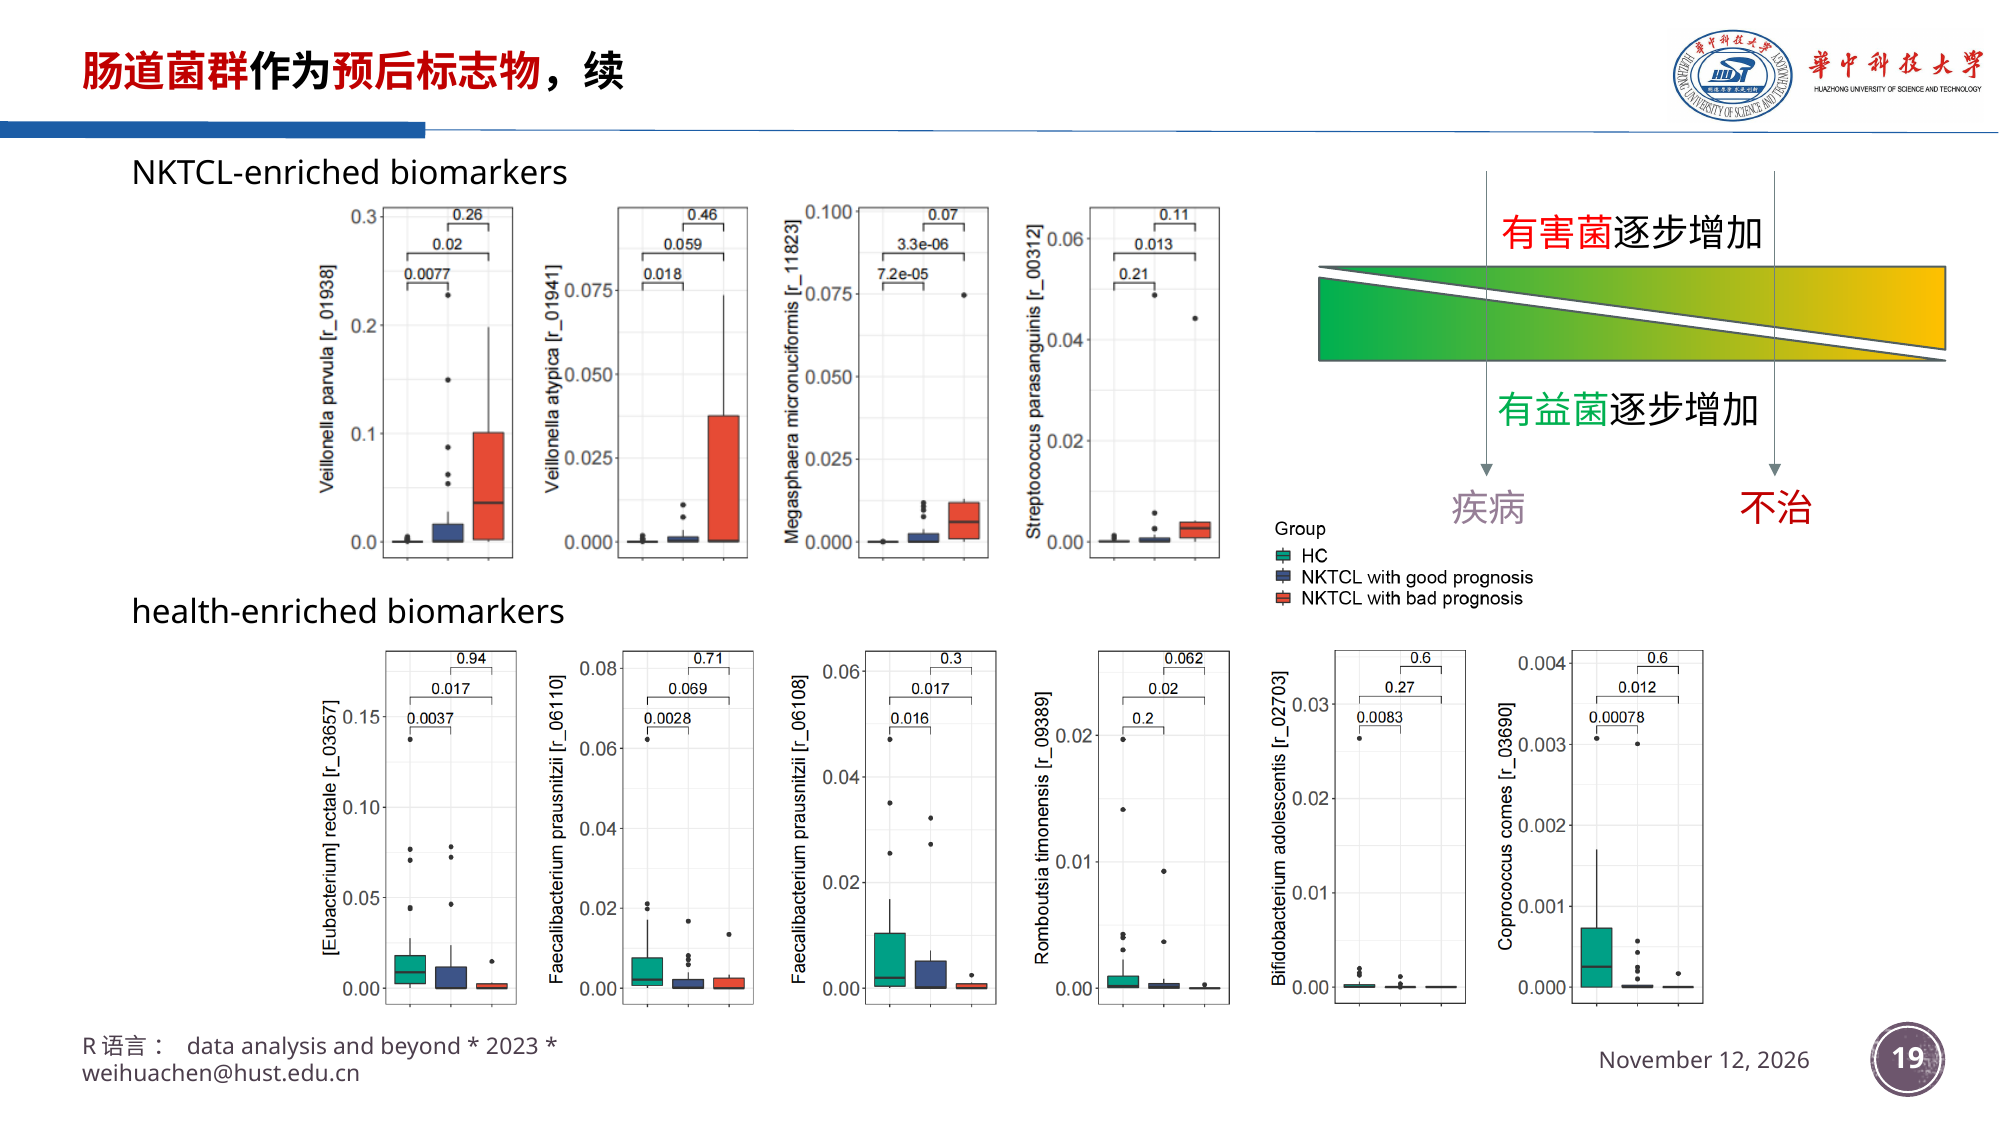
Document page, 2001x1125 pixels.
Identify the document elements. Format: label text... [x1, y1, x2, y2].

text_box 疾病 [1436, 476, 1541, 515]
picture [314, 202, 1239, 568]
text_box NKTCL-enriched biomarkers [116, 143, 988, 199]
text_box [1318, 276, 1486, 362]
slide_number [1541, 1030, 1826, 1091]
footer R语言 ： data analysis and beyond * 2023 * weihuachen@hust.edu.cn [67, 1028, 693, 1089]
text_box health-enriched biomarkers [116, 582, 988, 638]
text_box [1487, 298, 1774, 362]
picture [1667, 28, 1984, 123]
text_box [1775, 337, 1947, 362]
text_box 有害菌逐步增加 [1487, 201, 1774, 262]
text_box 有益菌逐步增加 [1482, 378, 1486, 438]
text_box 不治 [1724, 476, 1830, 537]
picture [1261, 515, 1564, 619]
title 肠道菌群作为预后标志物，续 [67, 34, 1628, 113]
picture [314, 636, 1714, 1017]
text_box [1318, 265, 1486, 290]
text_box [1487, 265, 1774, 328]
text_box 有益菌逐步增加 [1487, 378, 1774, 438]
text_box 有害菌逐步增加 [1775, 201, 1779, 262]
slide_number 19 [1855, 1028, 1961, 1089]
text_box [1775, 265, 1947, 351]
